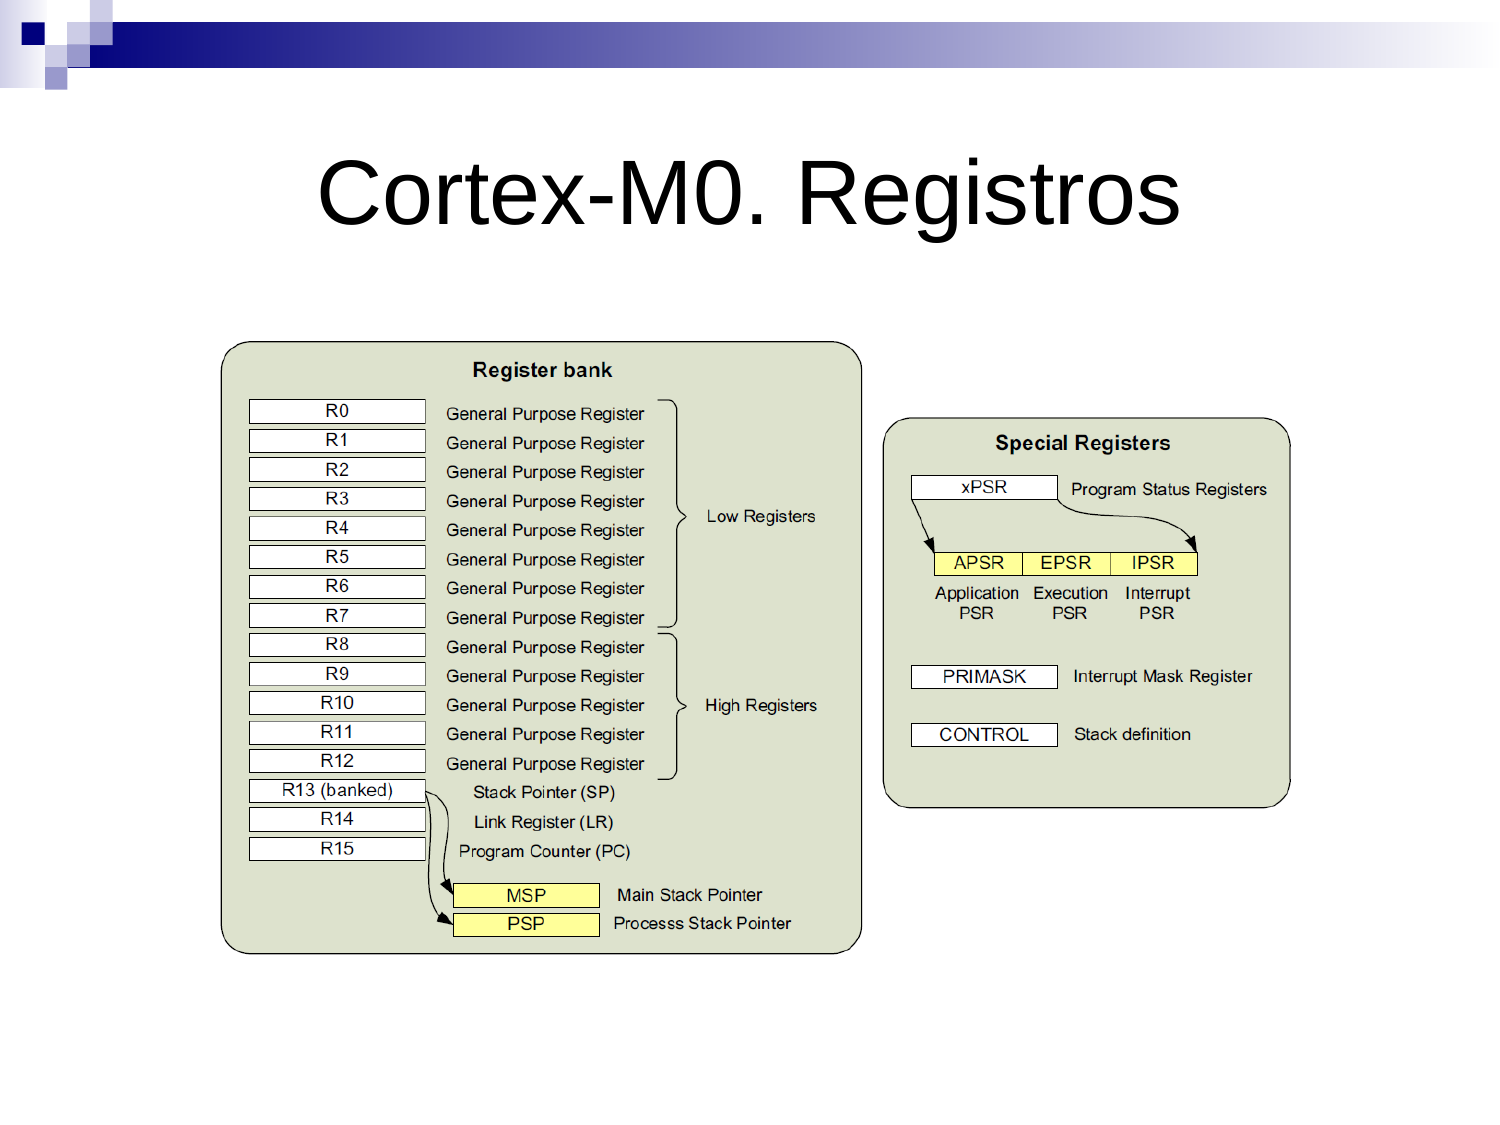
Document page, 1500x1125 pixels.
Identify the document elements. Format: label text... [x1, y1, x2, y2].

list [201, 324, 1299, 963]
title Cortex-M0. Registros [75, 75, 1425, 300]
